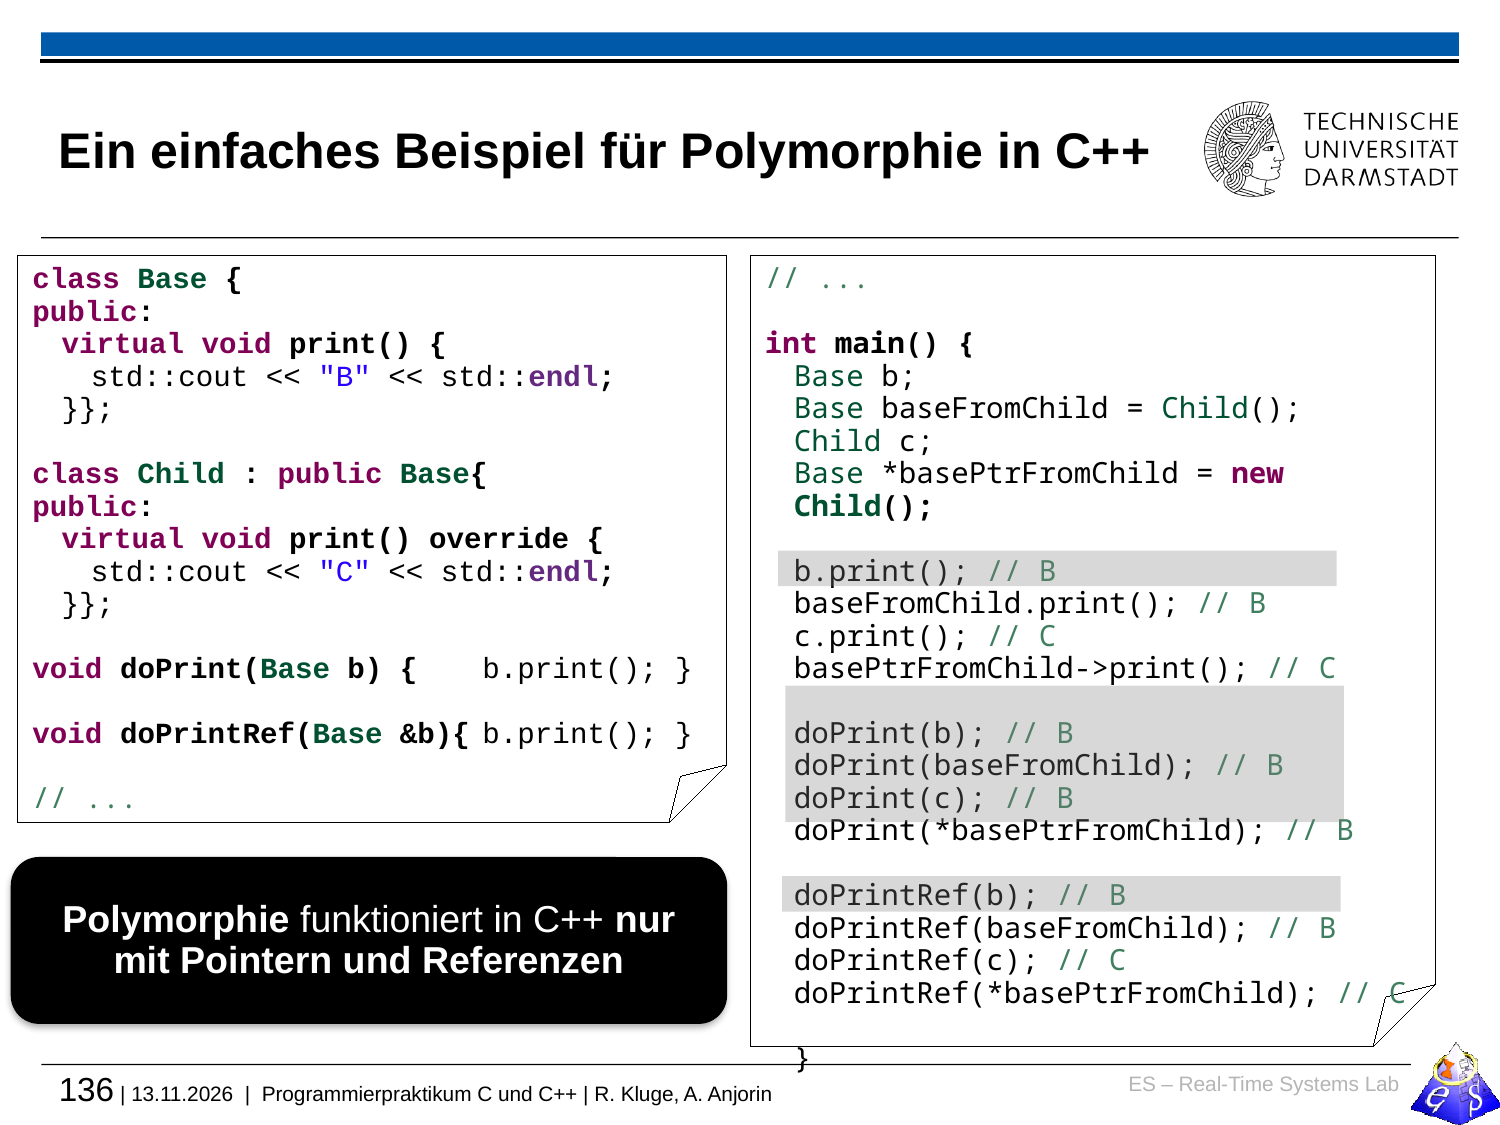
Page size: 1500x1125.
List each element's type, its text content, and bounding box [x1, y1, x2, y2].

picture [1411, 1041, 1500, 1125]
text_box class Base { public: virtual void print() { std::cout << "B" << std::endl; }}; class Child : public Base{ public: virtual void print() override { std::cout << "C" << std::endl; }}; void doPrint(Base b) { b.print(); } void doPrintRef(Base &b){ b.print(); } // ... [17, 255, 727, 823]
text_box // ... int main() { Base b; Base baseFromChild = Child(); Child c; Base *basePtrFromChild = new Child(); b.print(); // B baseFromChild.print(); // B c.print(); // C basePtrFromChild->print(); // C doPrint(b); // B doPrint(baseFromChild); // B doPrint(c); // B doPrint(*basePtrFromChild); // B doPrintRef(b); // B doPrintRef(baseFromChild); // B doPrintRef(c); // C doPrintRef(*basePtrFromChild); // C } [750, 255, 1436, 1047]
text_box Polymorphie funktioniert in C++ nur mit Pointern und Referenzen [10, 856, 728, 1024]
text_box [785, 685, 1344, 823]
title Ein einfaches Beispiel für Polymorphie in C++ [58, 80, 1187, 218]
picture [1187, 84, 1483, 214]
text_box [782, 876, 1341, 912]
text_box [778, 550, 1337, 587]
